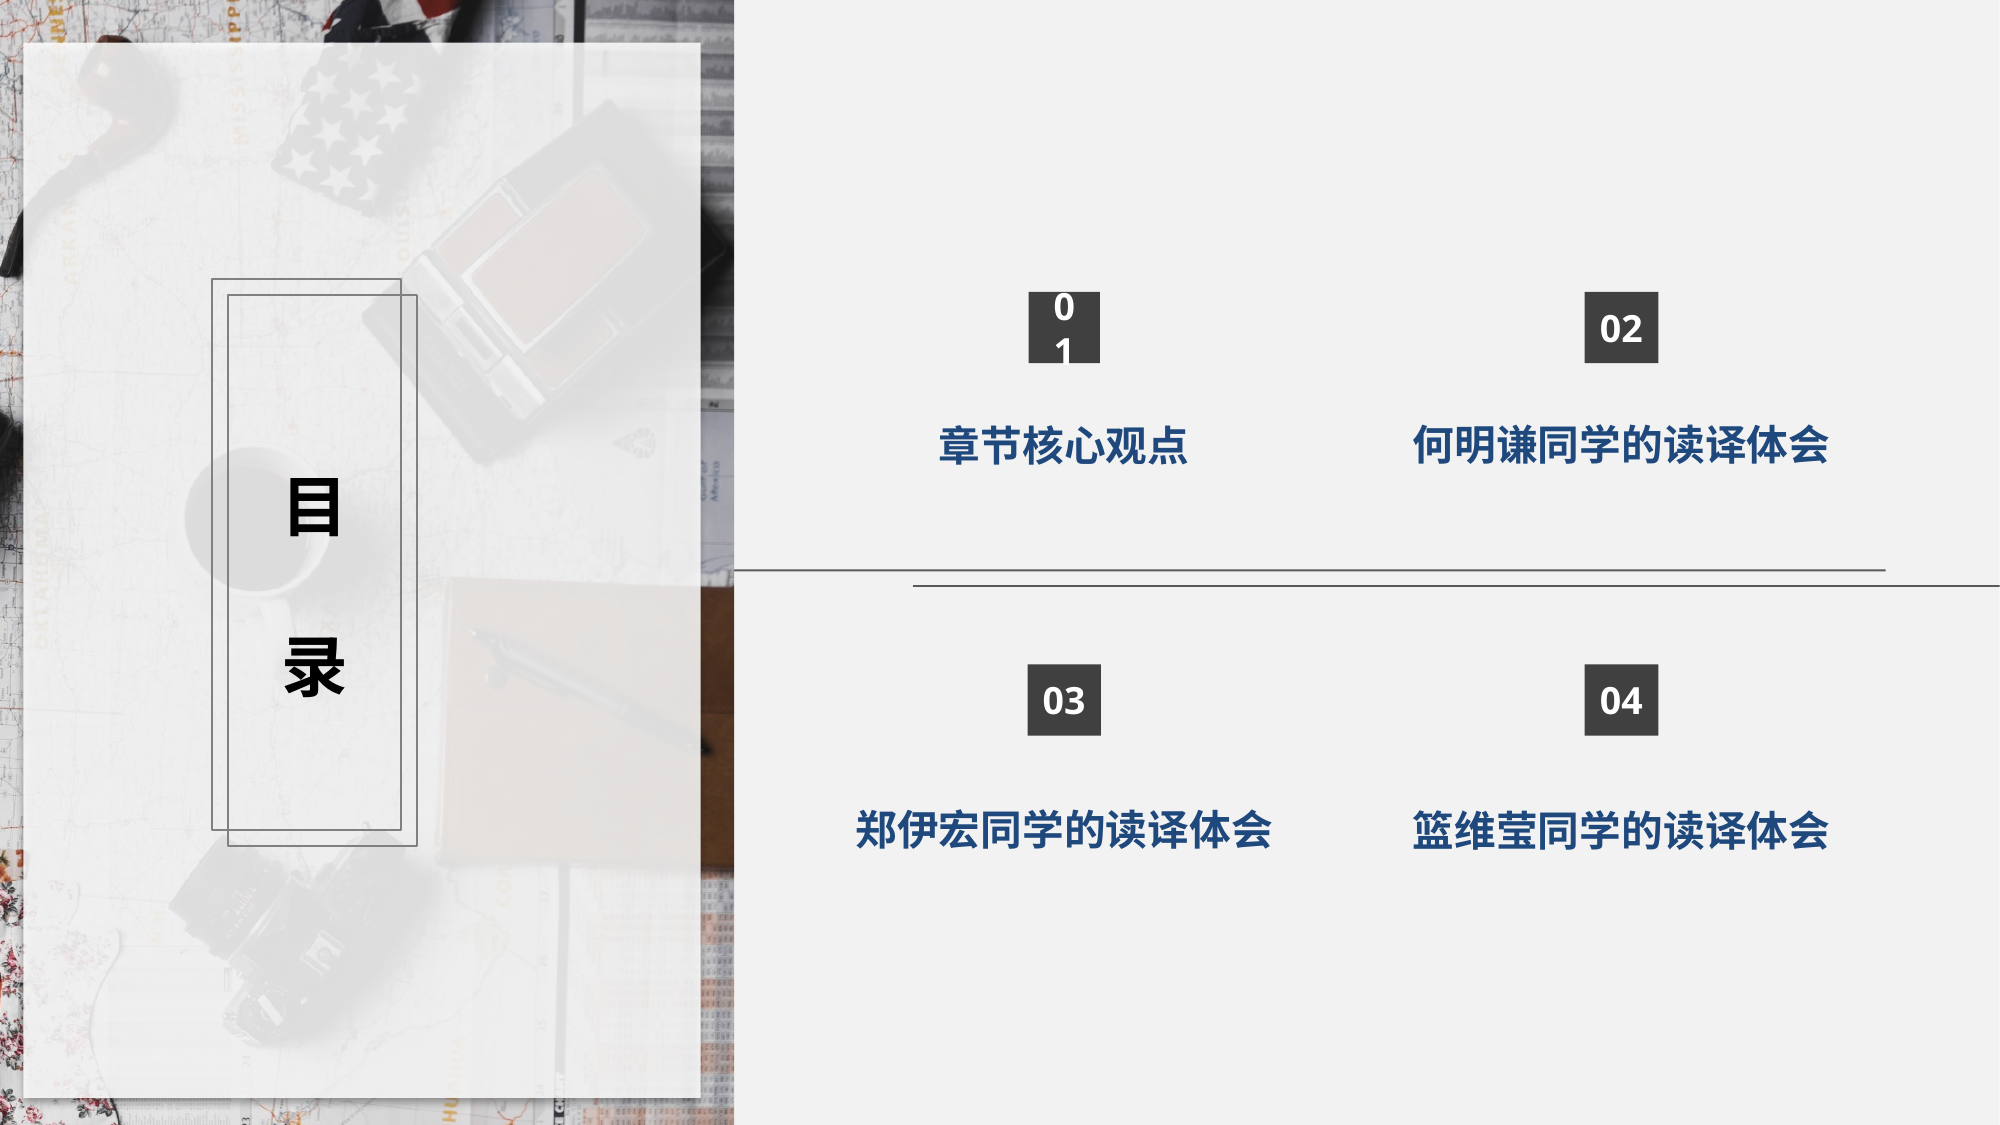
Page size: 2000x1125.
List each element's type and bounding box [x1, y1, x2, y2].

text_box [1380, 664, 1863, 871]
text_box [908, 291, 1220, 486]
text_box [1380, 291, 1863, 485]
text_box [823, 664, 1306, 870]
picture [0, 0, 735, 1125]
